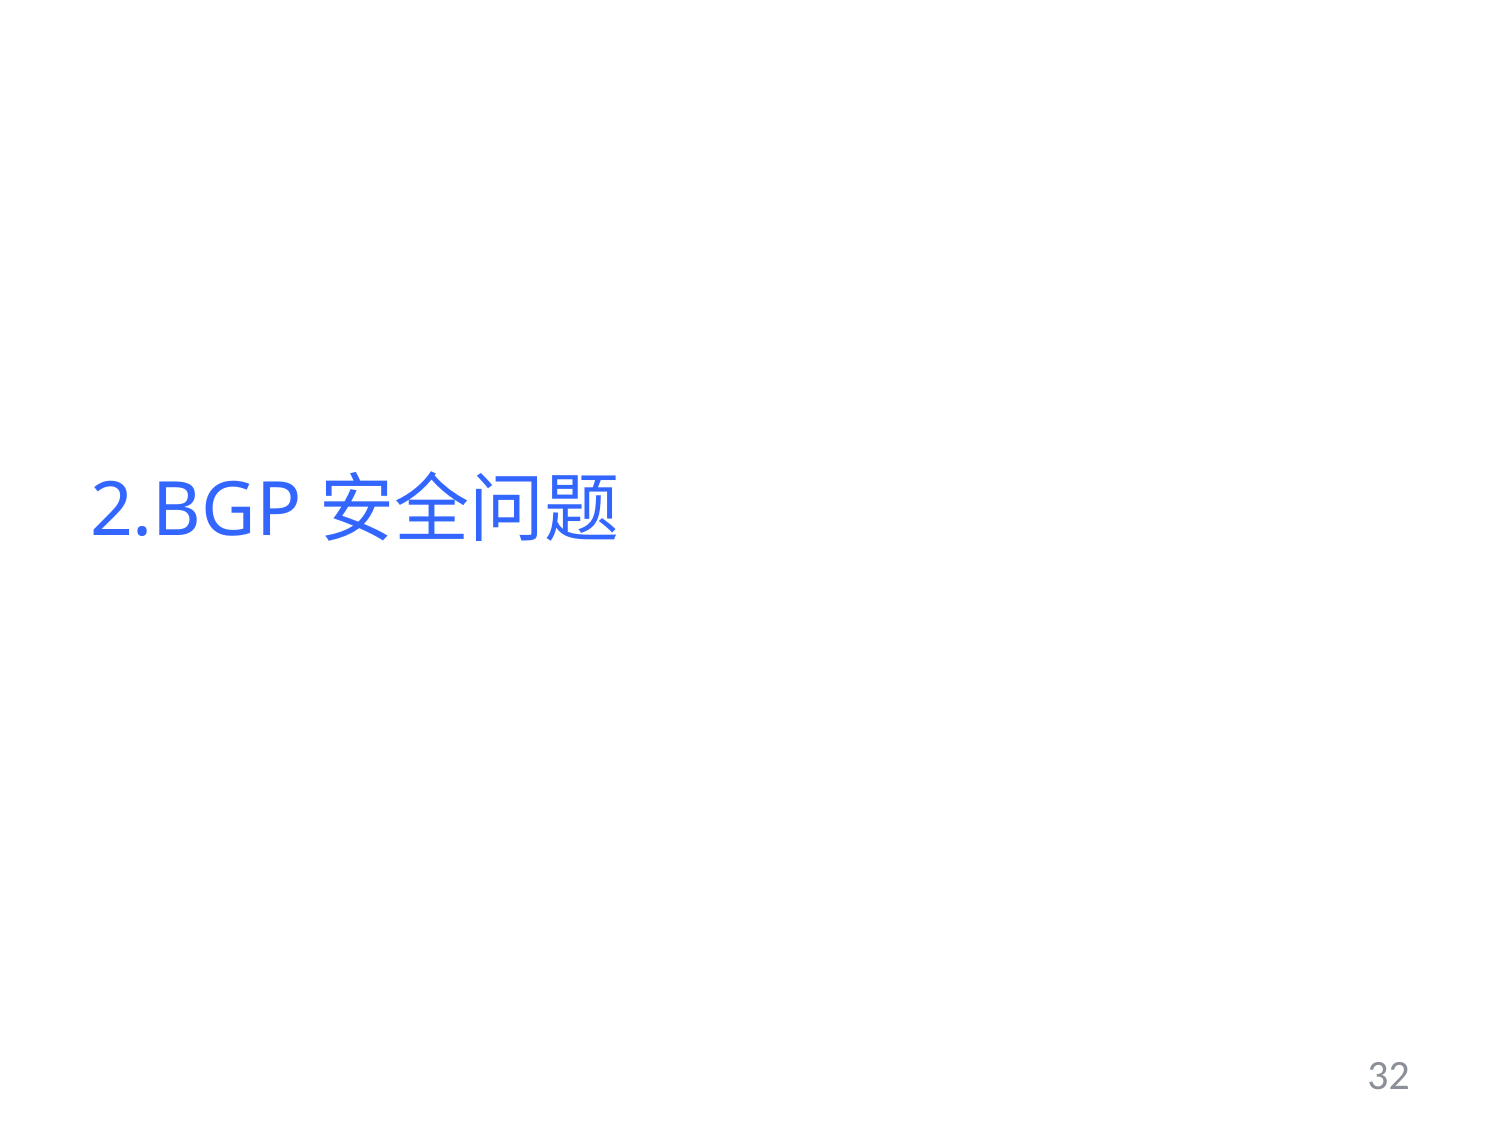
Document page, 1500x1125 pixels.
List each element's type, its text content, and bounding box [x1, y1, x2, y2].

title 2.BGP安全问题 [75, 411, 1425, 600]
slide_number 32 [1074, 1042, 1425, 1103]
